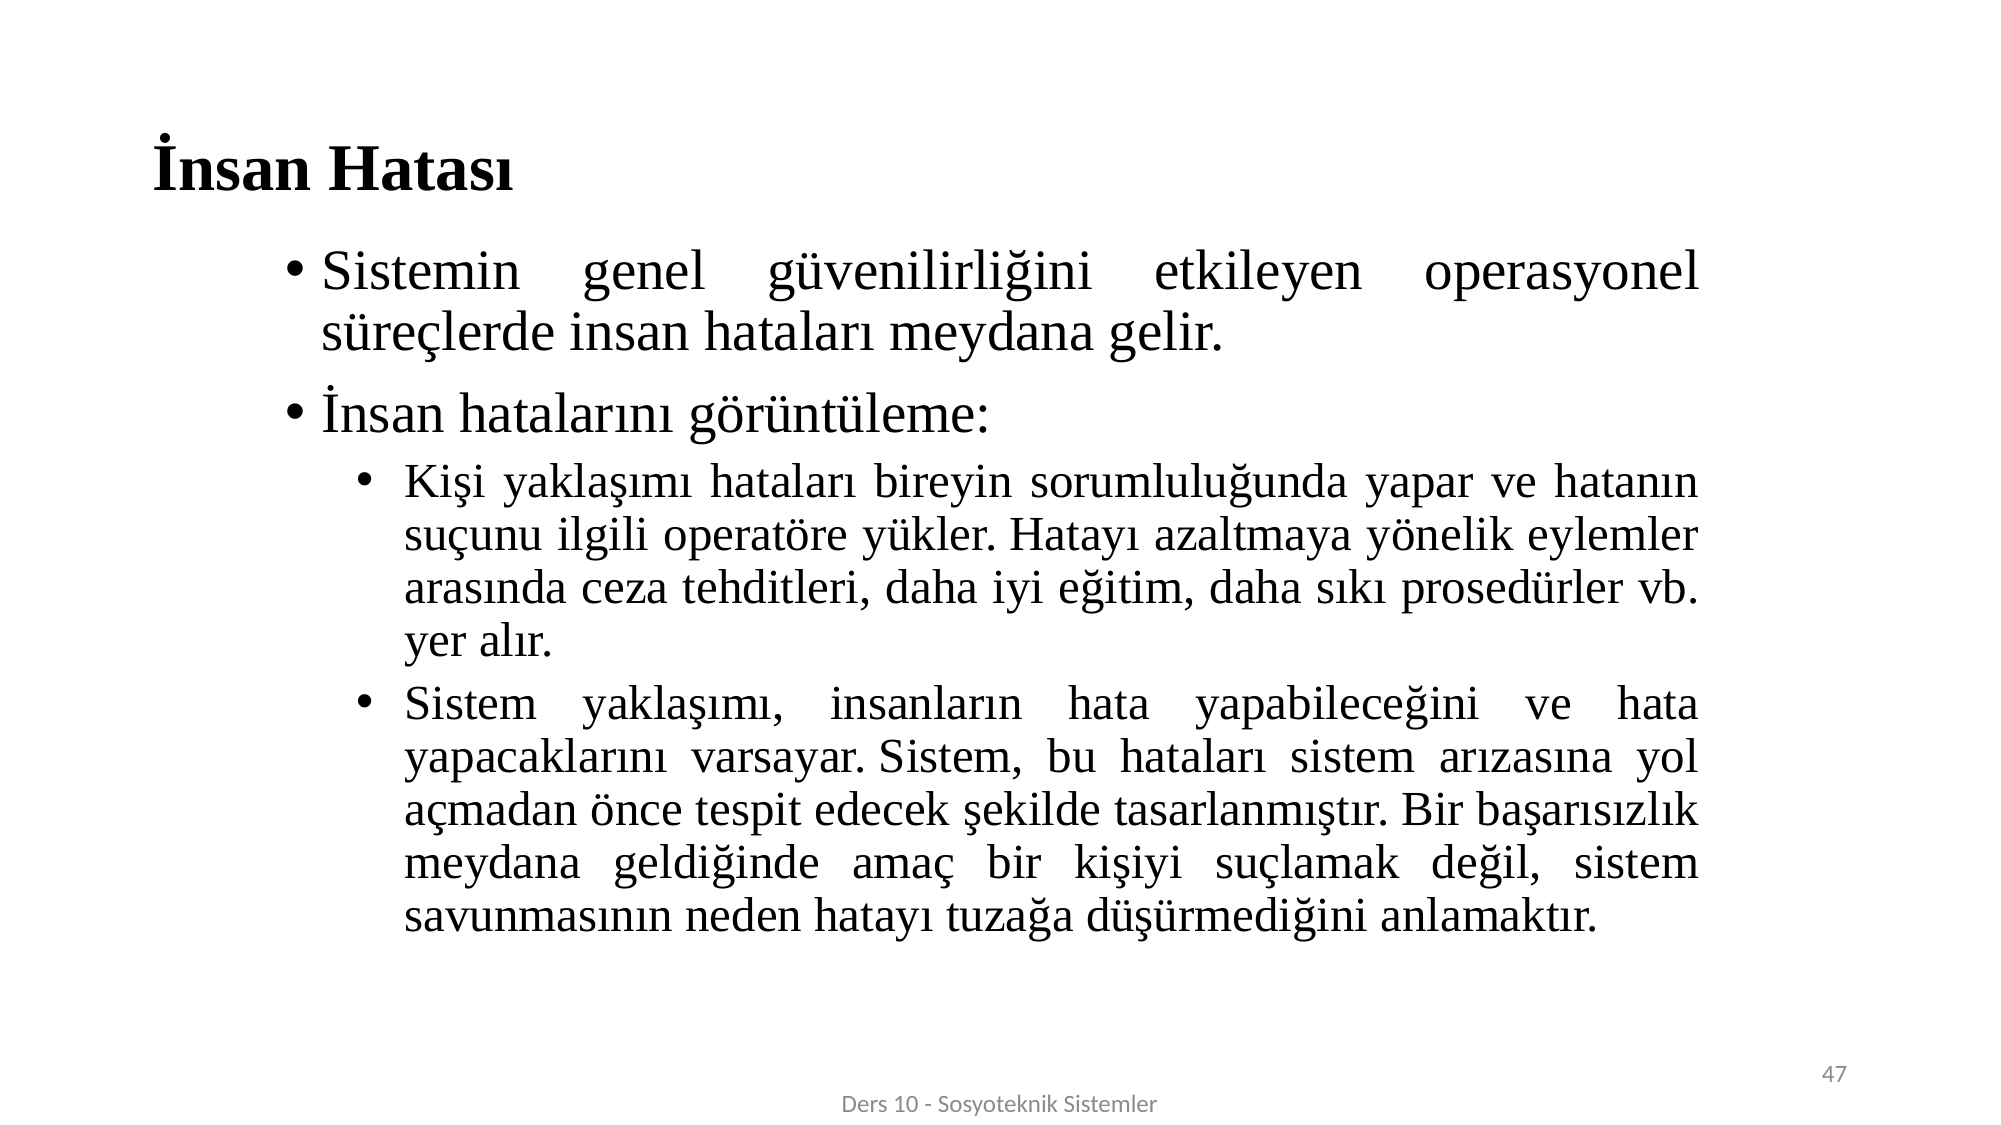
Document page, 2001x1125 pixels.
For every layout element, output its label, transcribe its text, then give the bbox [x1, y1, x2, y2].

list Sistemin genel güvenilirliğini etkileyen operasyonel süreçlerde insan hataları meydana gelir. İnsan hatalarını görüntüleme: Kişi yaklaşımı hataları bireyin sorumluluğunda yapar ve hatanın suçunu ilgili operatöre yükler. Hatayı azaltmaya yönelik eylemler arasında ceza tehditleri, daha iyi eğitim, daha sıkı prosedürler vb. yer alır. Sistem yaklaşımı, insanların hata yapabileceğini ve hata yapacaklarını varsayar. Sistem, bu hataları sistem arızasına yol açmadan önce tespit edecek şekilde tasarlanmıştır. Bir başarısızlık meydana geldiğinde amaç bir kişiyi suçlamak değil, sistem savunmasının neden hatayı tuzağa düşürmediğini anlamaktır. [270, 232, 1715, 975]
footer Ders 10 - Sosyoteknik Sistemler [762, 1072, 1238, 1125]
title İnsan Hatası [137, 59, 1863, 278]
slide_number 47 [1412, 1042, 1863, 1103]
